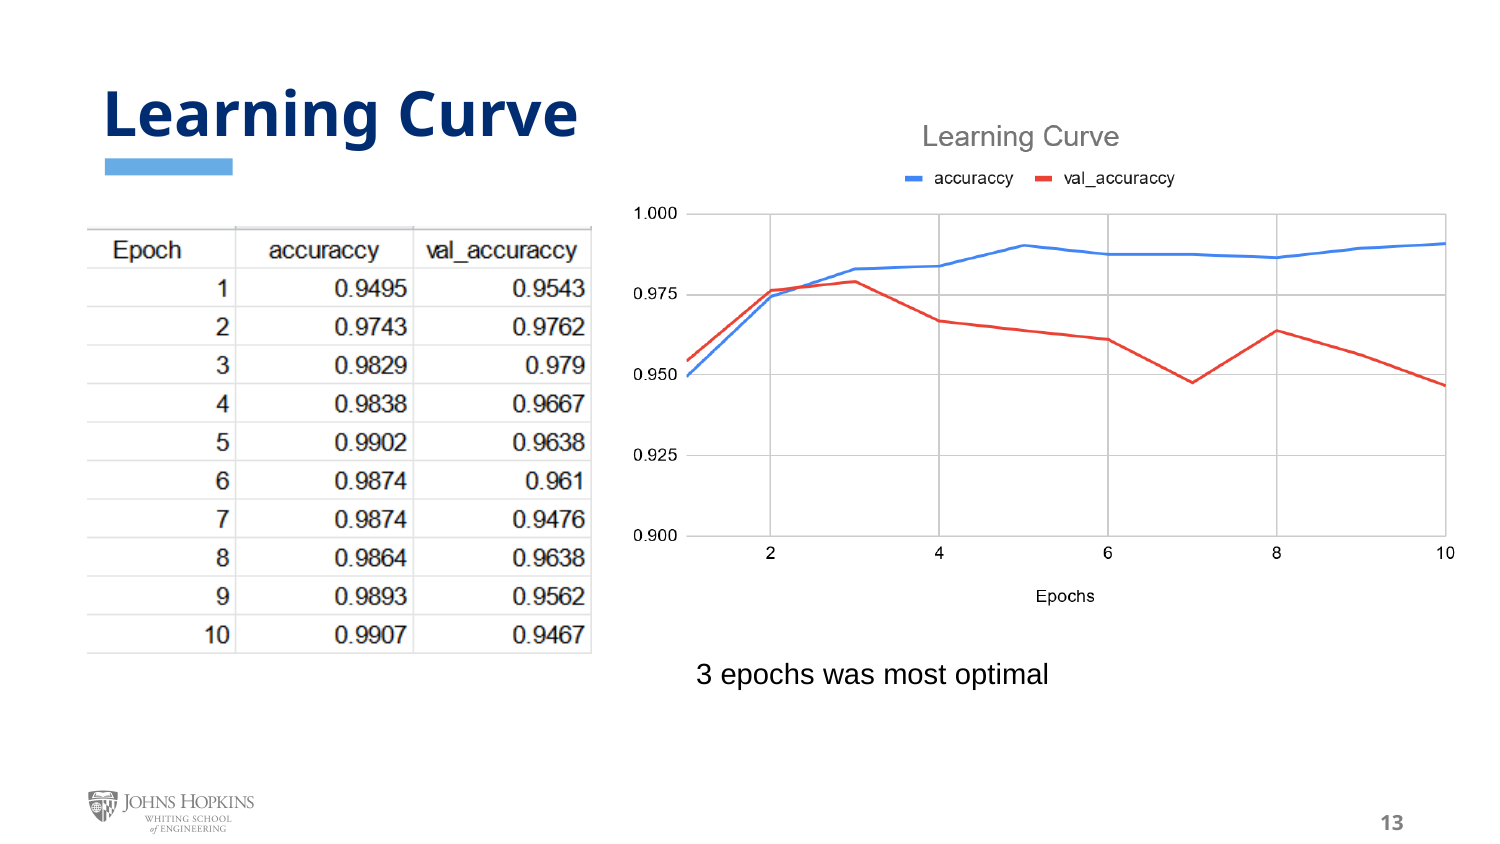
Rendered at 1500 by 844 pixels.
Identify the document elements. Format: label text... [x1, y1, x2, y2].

picture [87, 226, 592, 654]
title Learning Curve [87, 74, 1414, 159]
picture [606, 96, 1472, 632]
text_box 3 epochs was most optimal [680, 641, 1425, 705]
